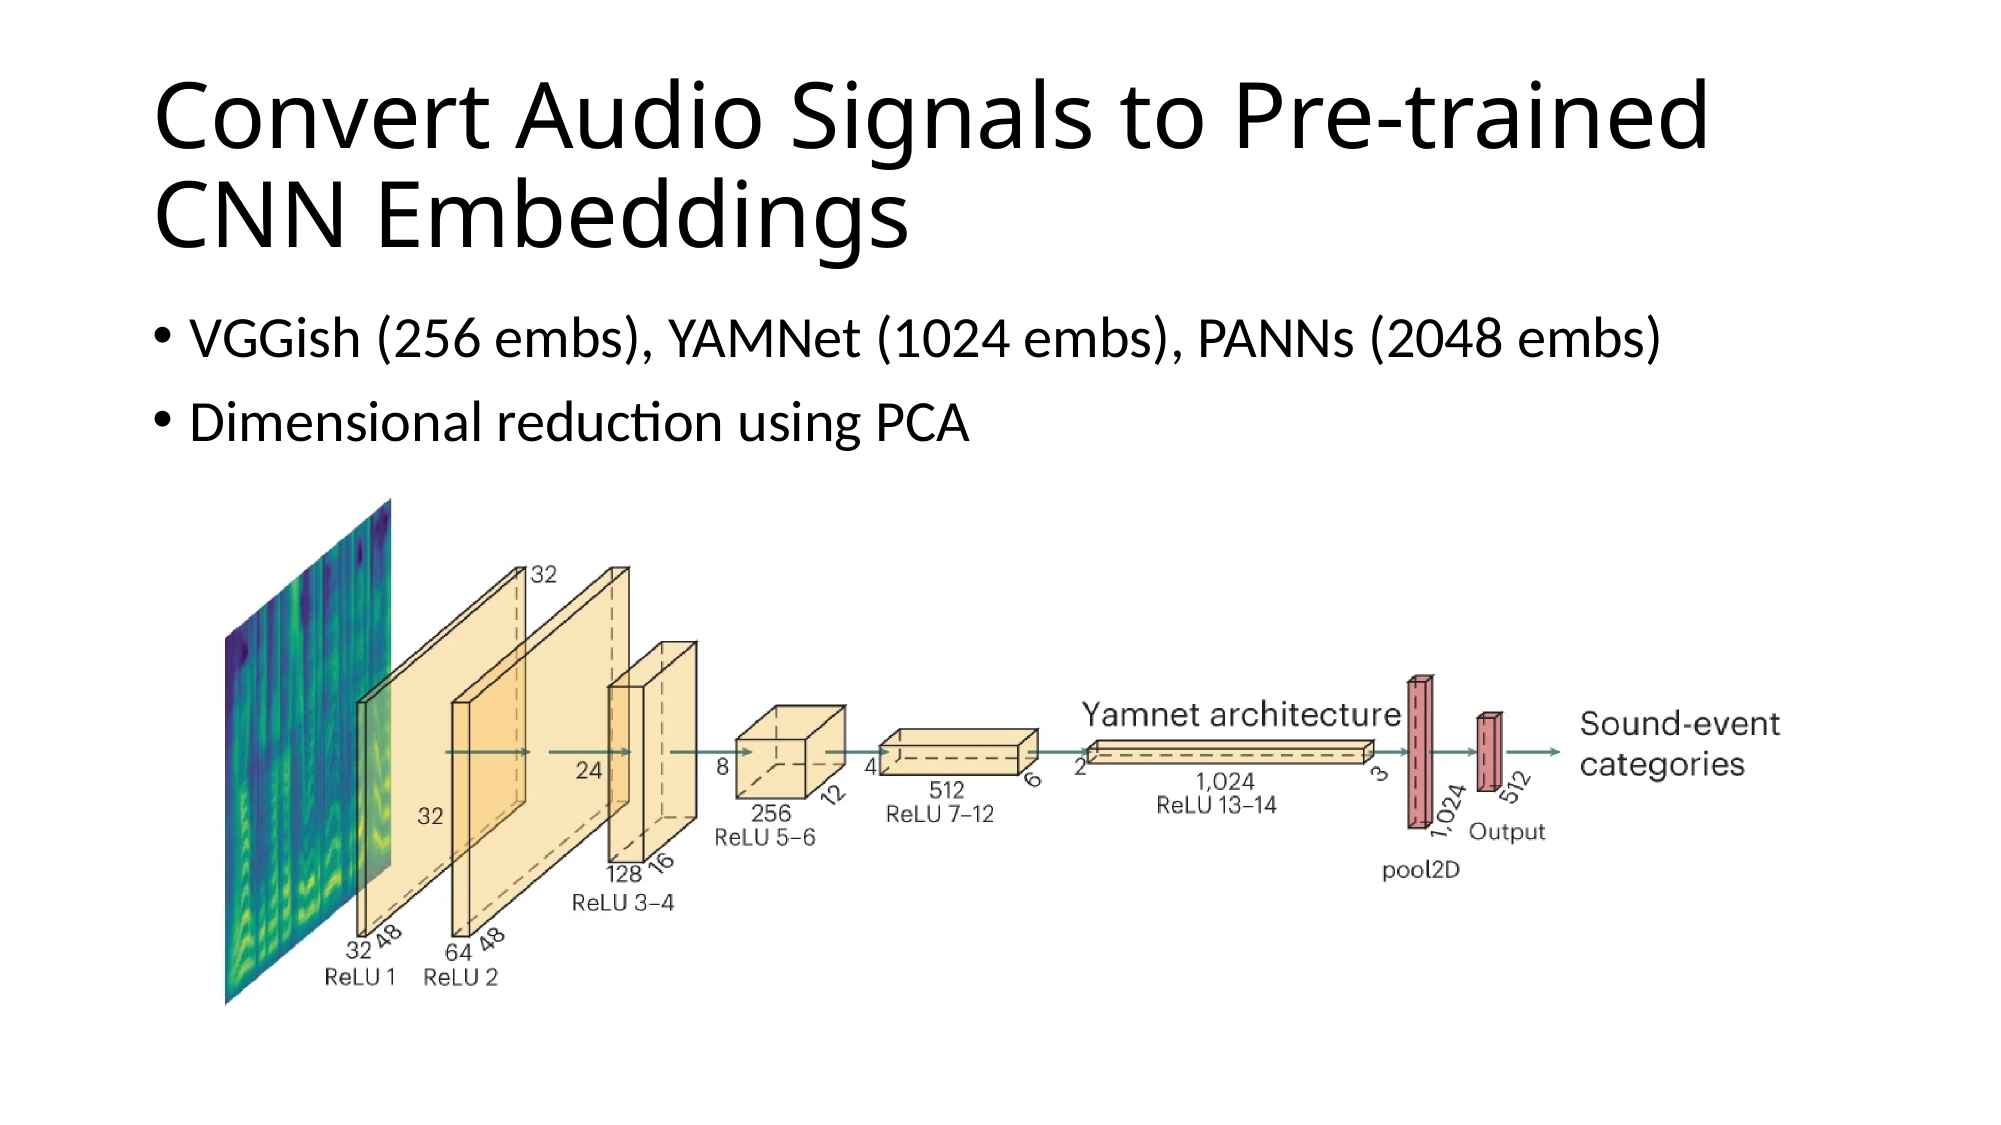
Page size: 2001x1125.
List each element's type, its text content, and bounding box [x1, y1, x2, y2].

list VGGish (256 embs), YAMNet (1024 embs), PANNs (2048 embs) Dimensional reduction using PCA [137, 299, 1863, 1014]
title Convert Audio Signals to Pre-trained CNN Embeddings [137, 59, 1863, 278]
picture [209, 491, 1791, 1014]
